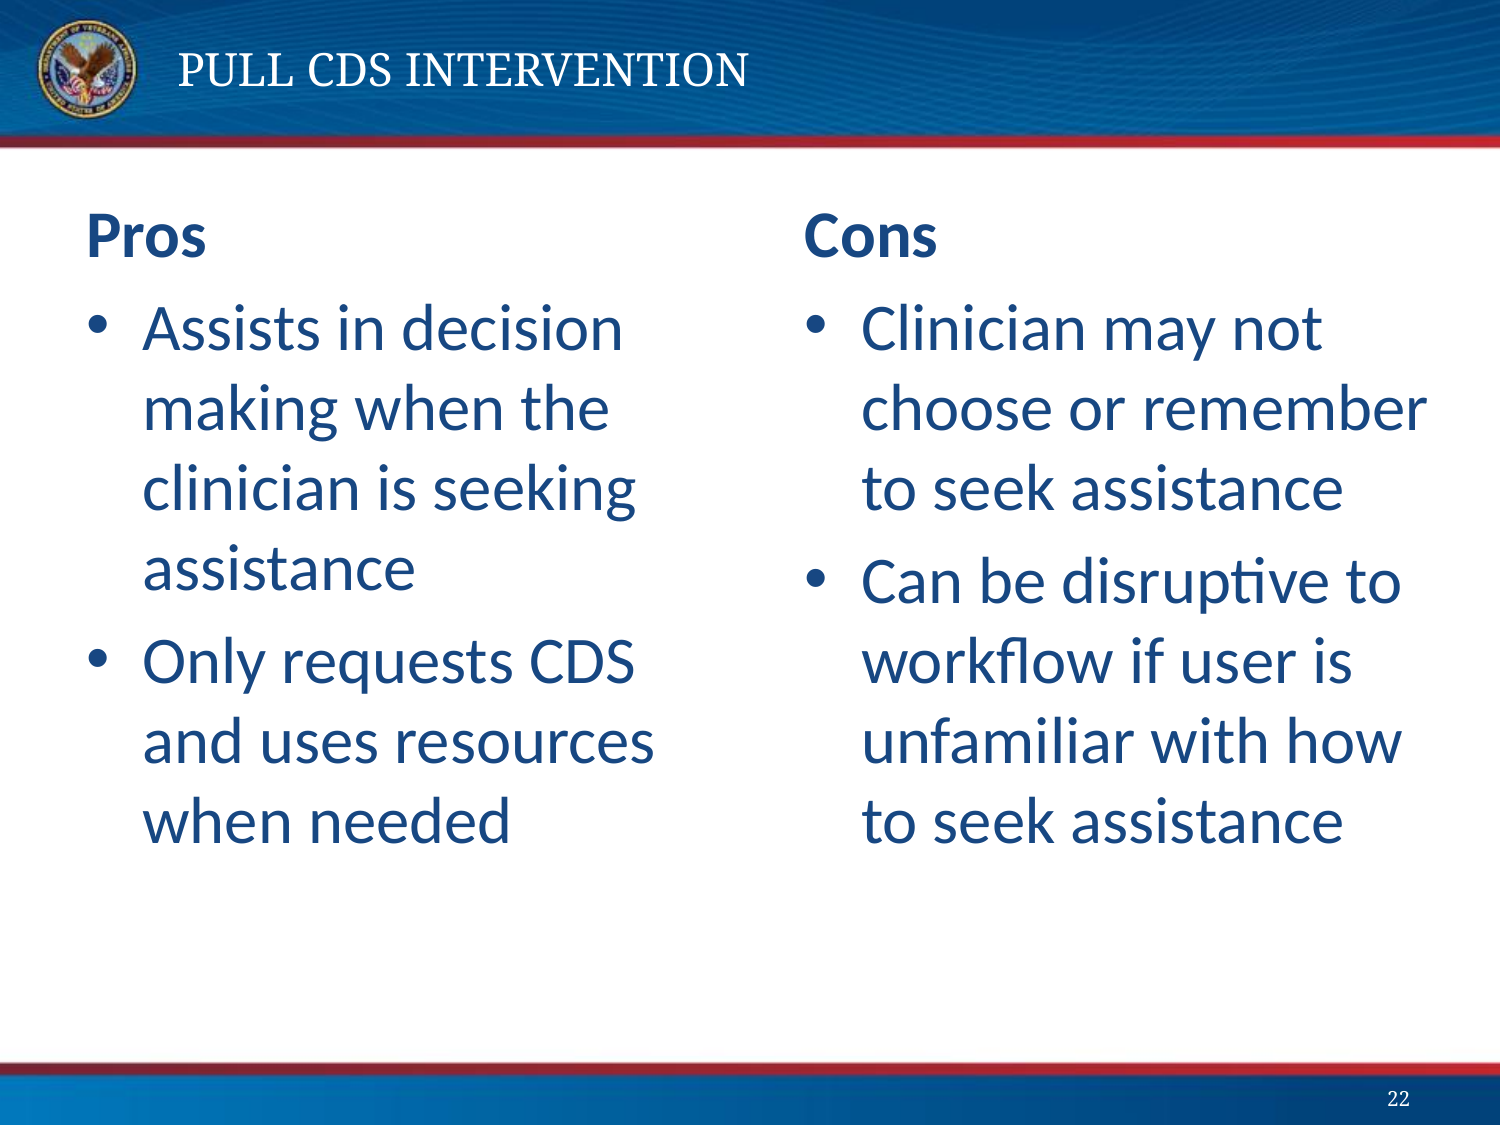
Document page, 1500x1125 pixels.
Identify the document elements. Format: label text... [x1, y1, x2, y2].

slide_number 22 [1074, 1074, 1425, 1125]
title Pull CDS Intervention [162, 12, 1425, 124]
list Cons Clinician may not choose or remember to seek assistance Can be disruptive to workflow if user is unfamiliar with how to seek assistance [790, 182, 1460, 1013]
list Pros Assists in decision making when the clinician is seeking assistance Only requests CDS and uses resources when needed [71, 182, 742, 1013]
picture [0, 0, 1500, 1125]
